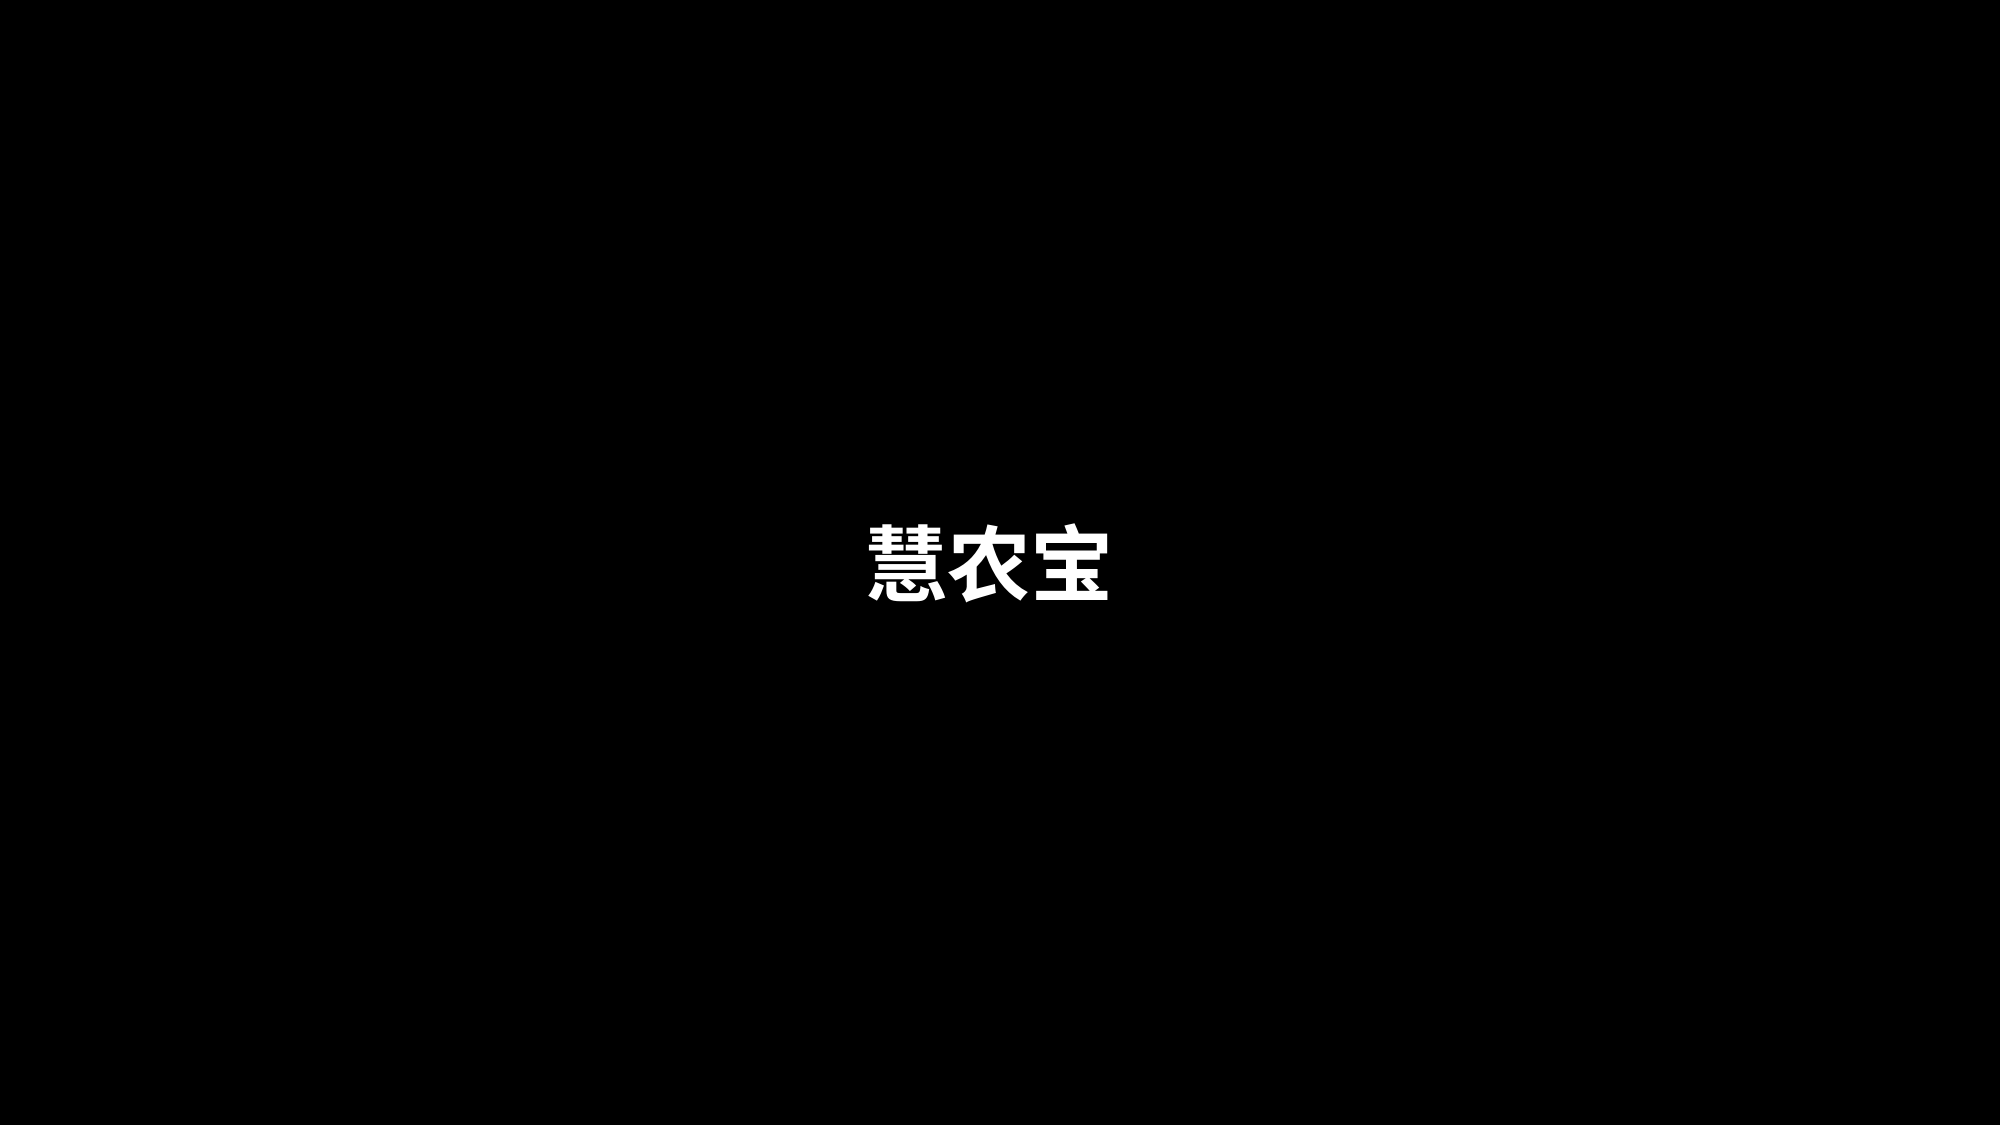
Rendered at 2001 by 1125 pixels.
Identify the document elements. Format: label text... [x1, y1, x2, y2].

text_box 慧农宝 [849, 504, 1150, 620]
